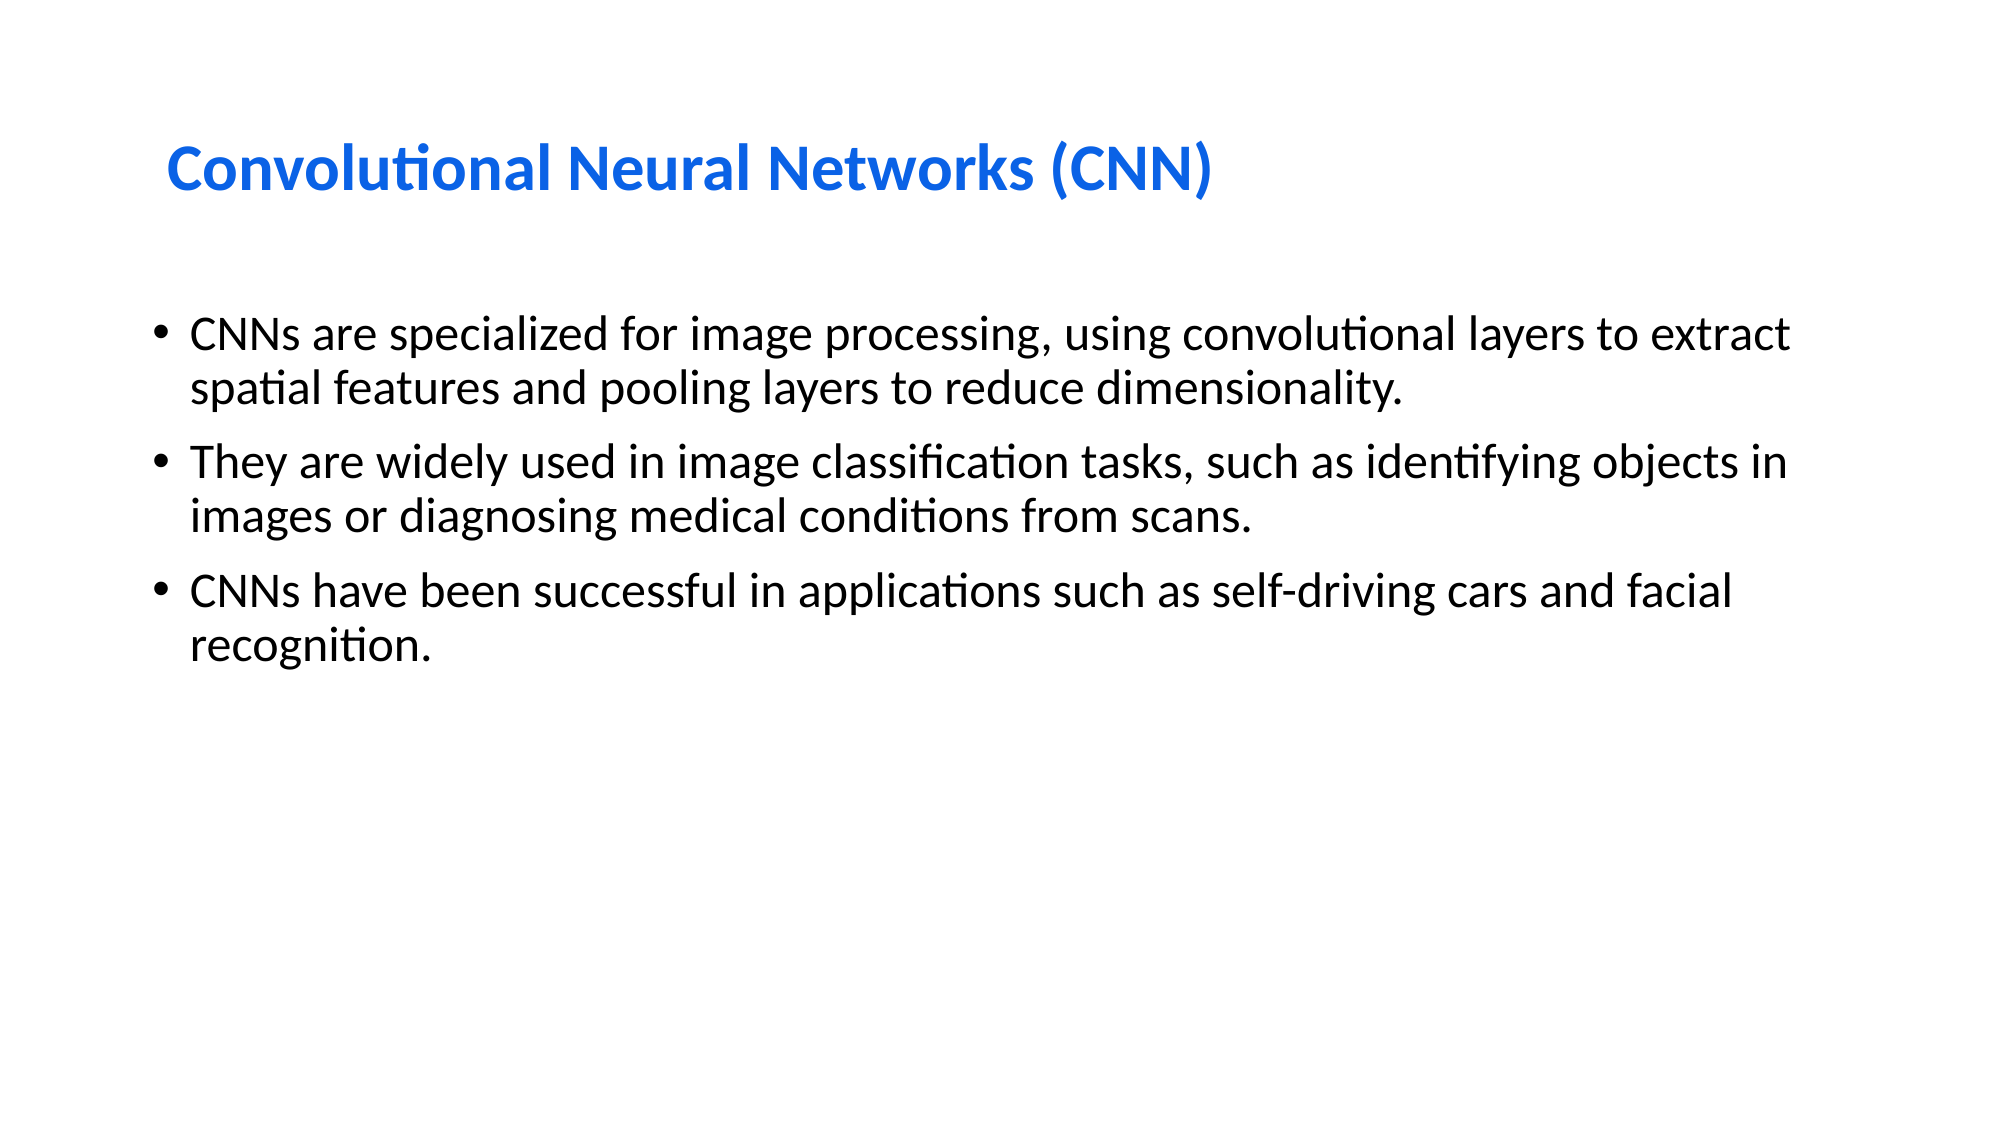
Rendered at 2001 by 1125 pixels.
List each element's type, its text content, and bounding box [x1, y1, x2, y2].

list CNNs are specialized for image processing, using convolutional layers to extract spatial features and pooling layers to reduce dimensionality. They are widely used in image classification tasks, such as identifying objects in images or diagnosing medical conditions from scans. CNNs have been successful in applications such as self-driving cars and facial recognition. [137, 299, 1863, 1014]
title Convolutional Neural Networks (CNN) [137, 59, 1863, 278]
